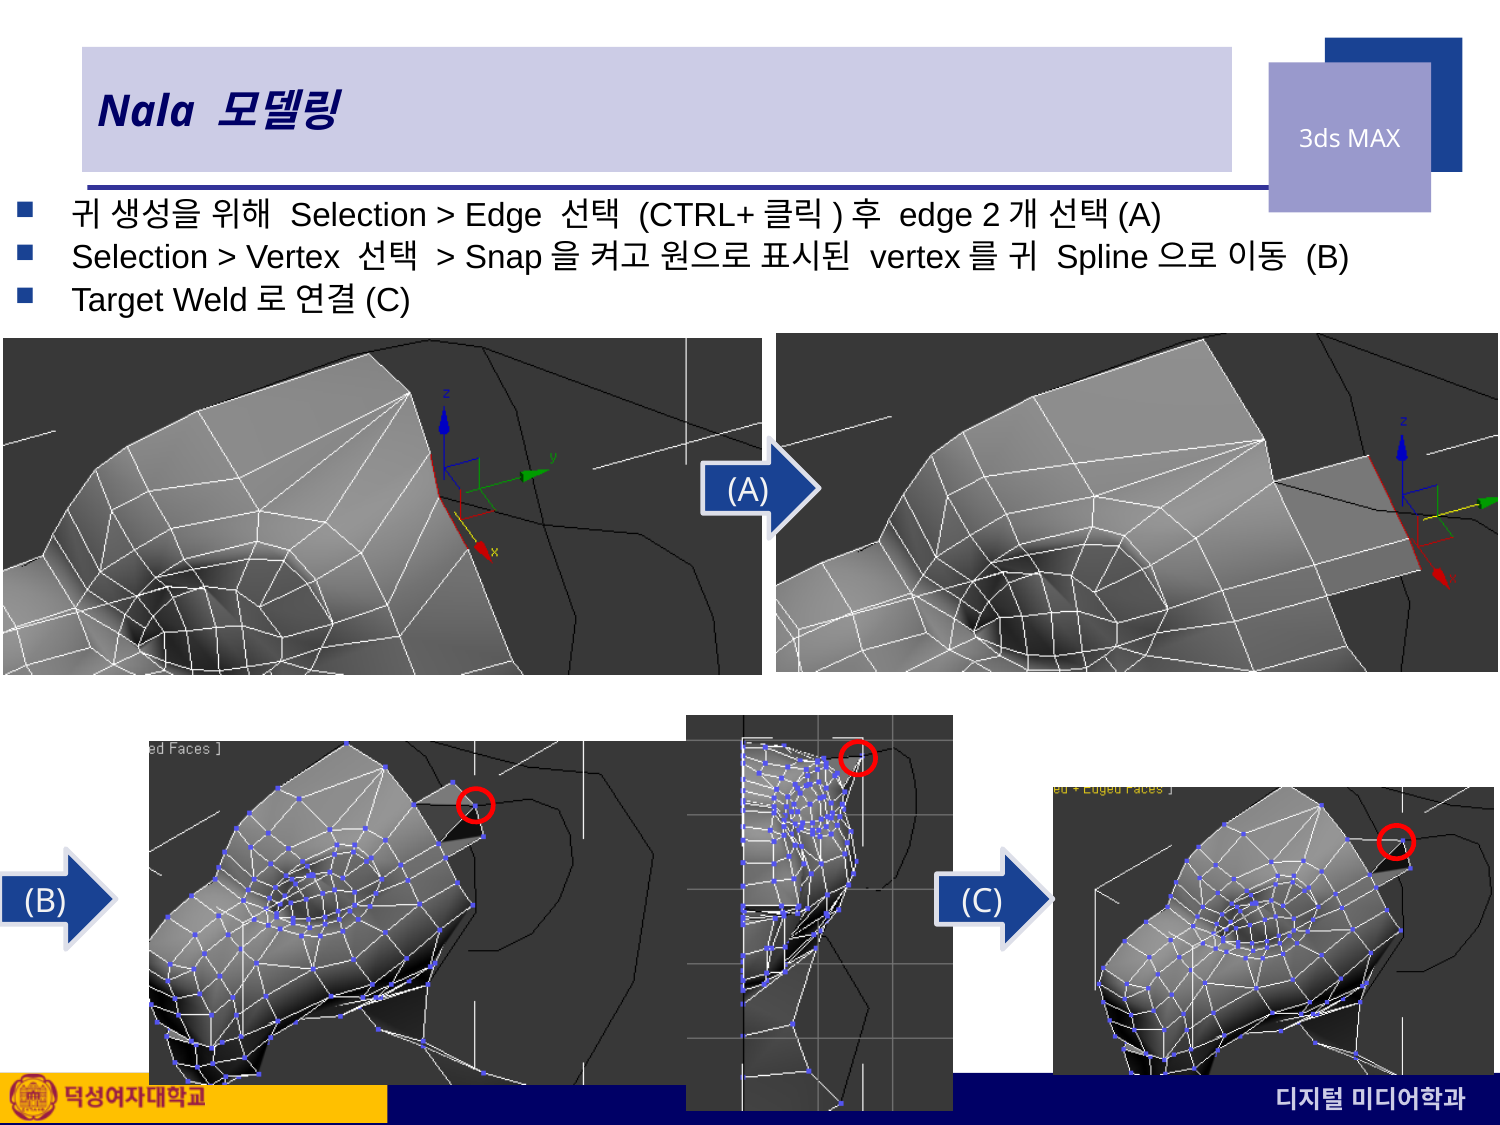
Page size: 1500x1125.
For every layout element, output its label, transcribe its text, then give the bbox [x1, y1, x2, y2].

title Nala 모델링 [81, 46, 1233, 173]
text_box (C) [957, 848, 1047, 950]
picture [775, 333, 1498, 673]
text_box 귀 생성을 위해 Selection > Edge 선택 (CTRL+클릭)후 edge 2개 선택(A) Selection > Vertex 선택 > Snap을 켜고 원으로 표시된 vertex를 귀 Spline으로 이동 (B) Target Weld로 연결(C) [3, 192, 1491, 462]
text_box (B) [0, 848, 117, 950]
picture [1052, 787, 1494, 1076]
text_box 귀 생성을 위해 Selection > Edge 선택 (CTRL+클릭)후 edge 2개 선택(A) Selection > Vertex 선택 > Snap을 켜고 원으로 표시된 vertex를 귀 Spline으로 이동 (B) Target Weld로 연결(C) [3, 514, 1491, 814]
text_box (A) [766, 437, 770, 539]
picture [3, 337, 762, 675]
picture [0, 715, 953, 1125]
